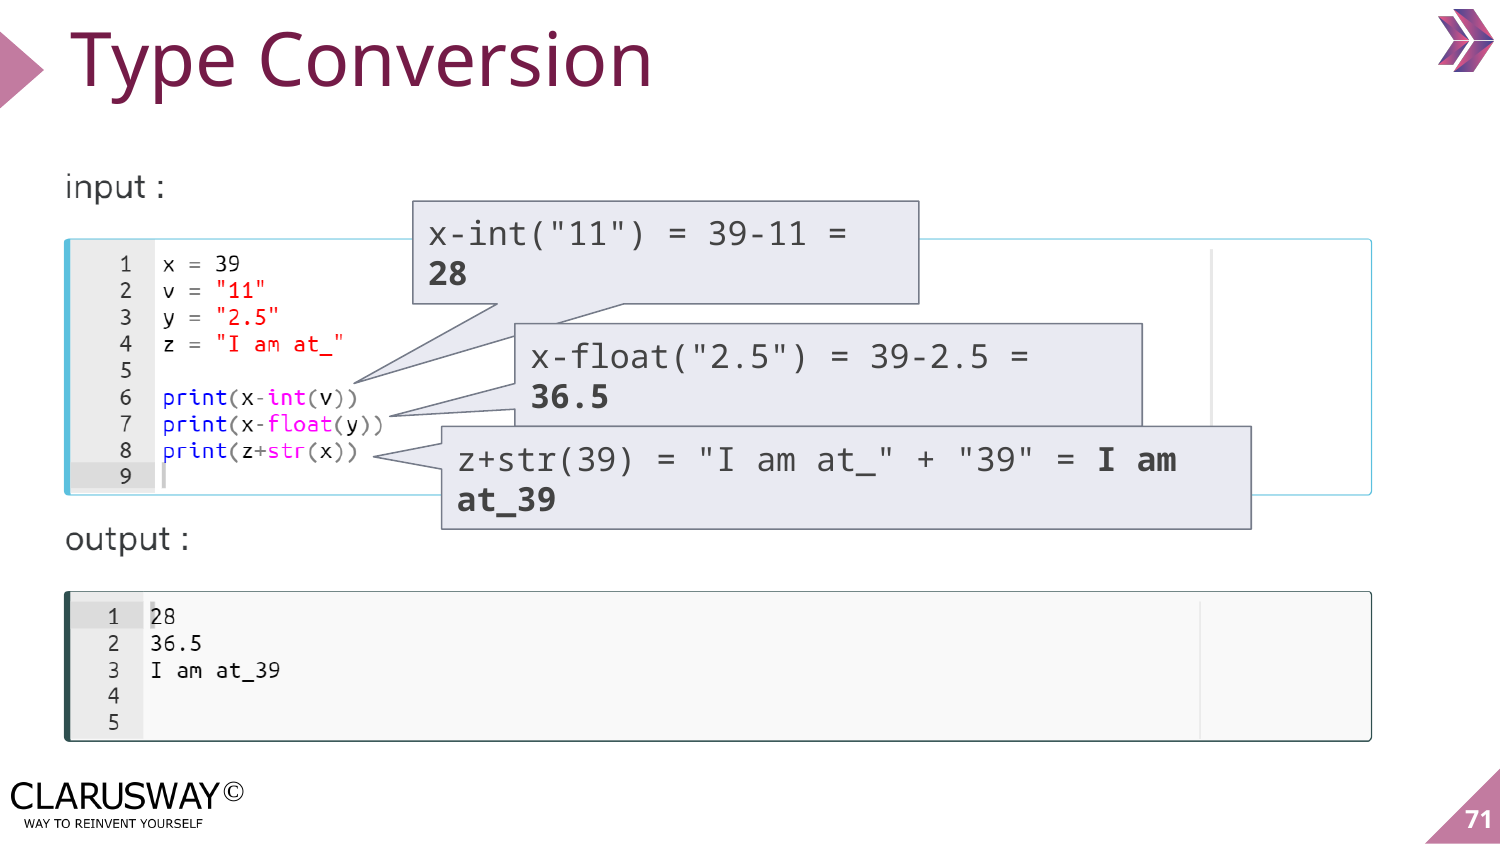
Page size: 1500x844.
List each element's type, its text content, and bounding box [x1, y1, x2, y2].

picture [11, 782, 220, 828]
slide_number ‹#› [1442, 791, 1494, 838]
text_box Type Conversion [70, 28, 1405, 132]
picture [62, 167, 1377, 744]
picture [1438, 9, 1494, 72]
